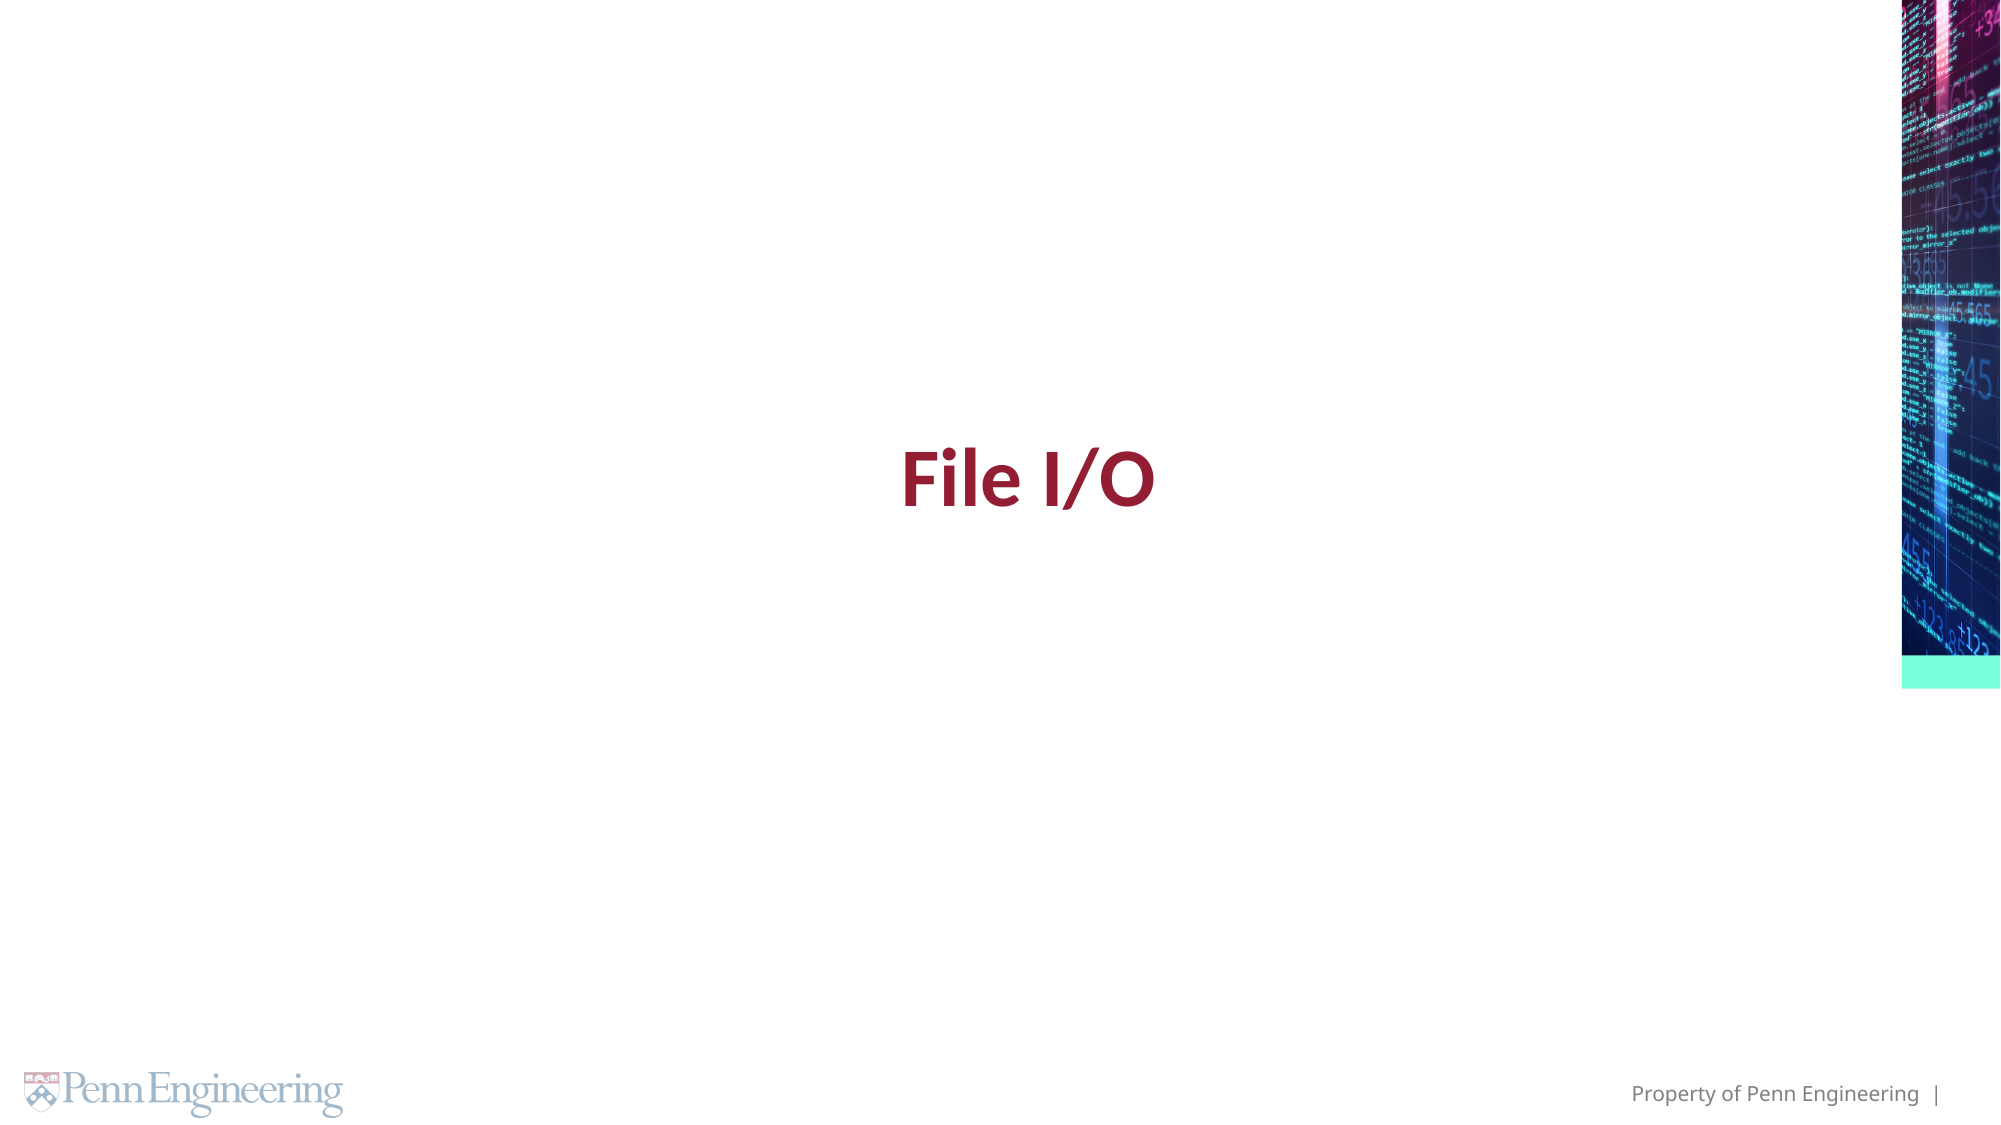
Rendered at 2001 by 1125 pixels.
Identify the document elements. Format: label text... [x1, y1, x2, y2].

picture [1901, 0, 2001, 655]
title File I/O [187, 419, 1871, 540]
